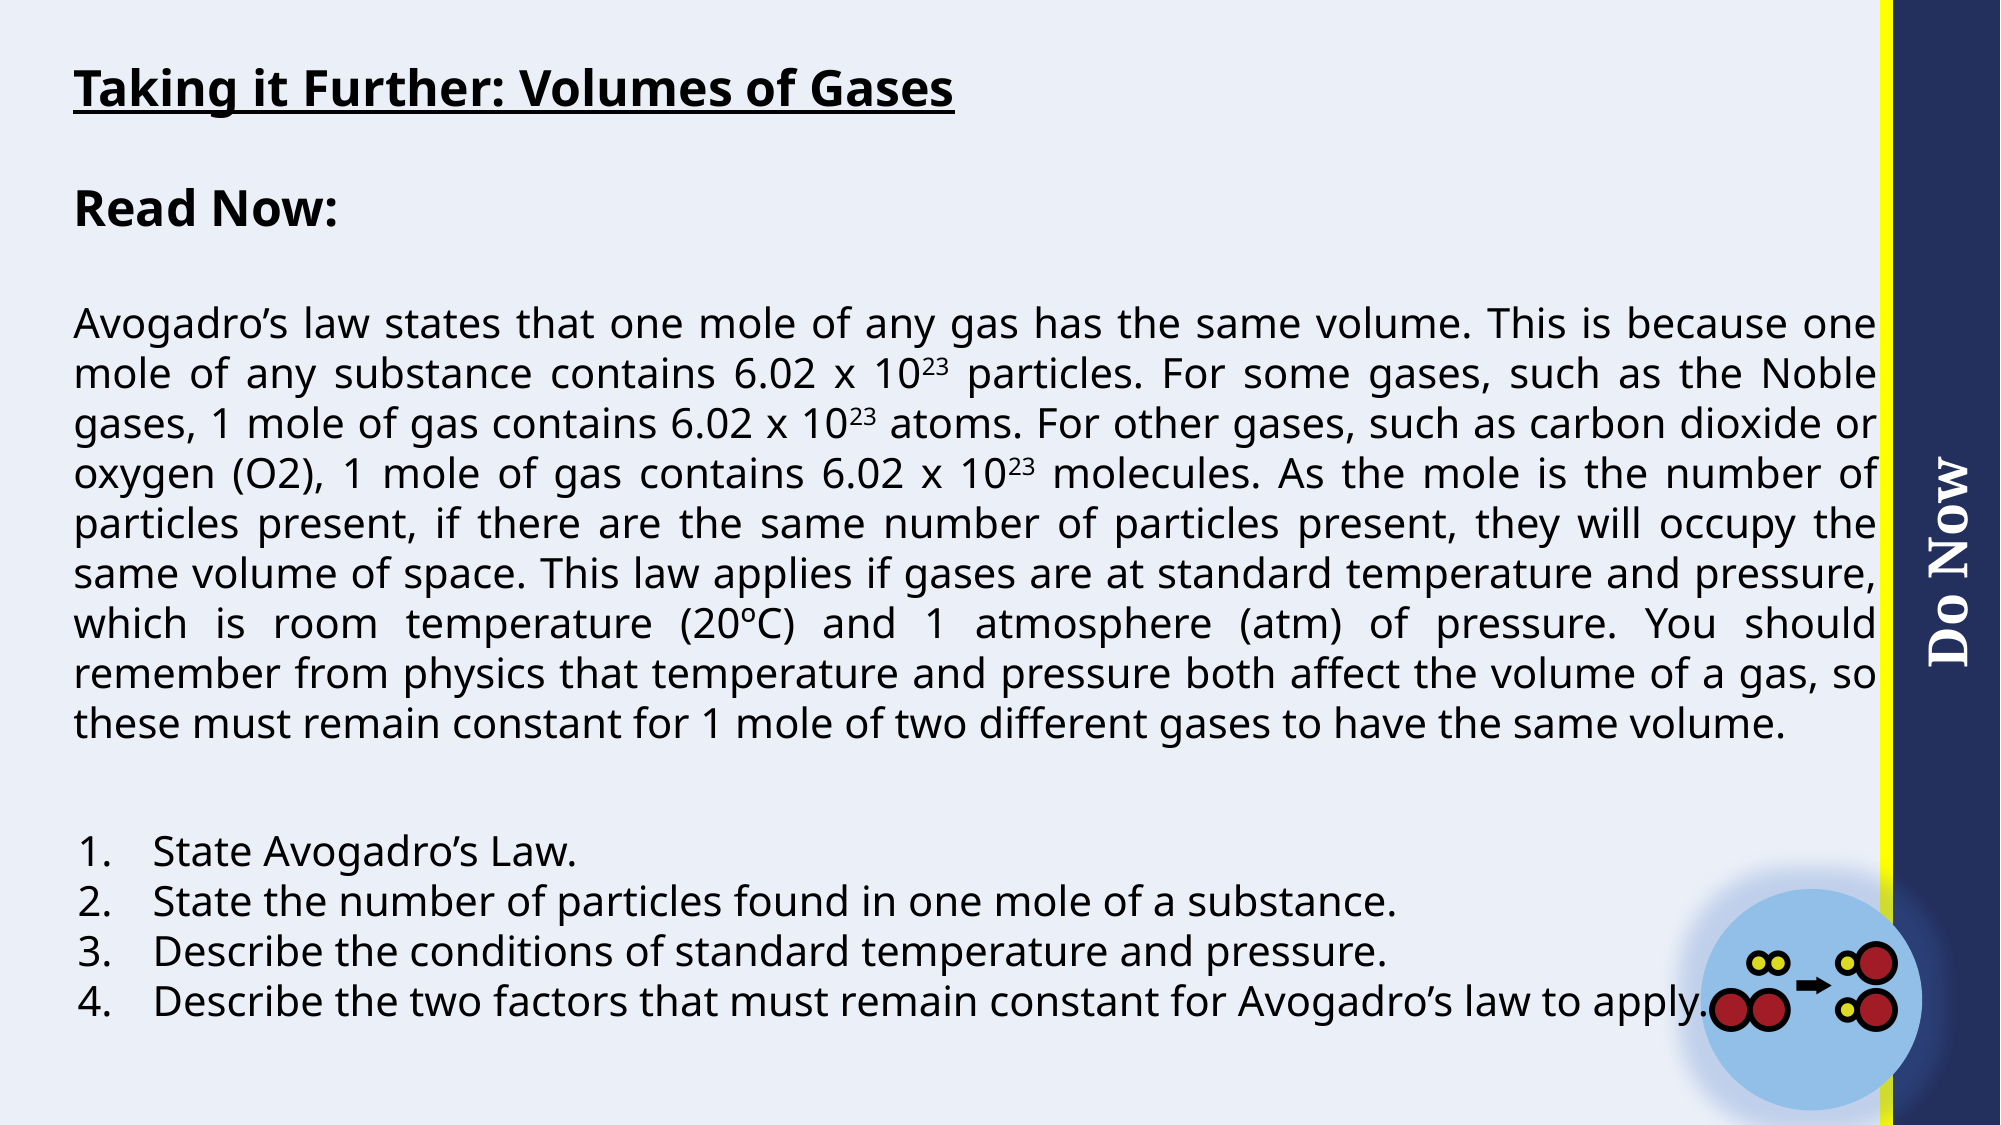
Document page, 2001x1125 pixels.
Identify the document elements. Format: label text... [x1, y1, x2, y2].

text_box Taking it Further: Volumes of Gases Read Now: Avogadro’s law states that one mole of any gas has the same volume. This is because one mole of any substance contains 6.02 x 1023 particles. For some gases, such as the Noble gases, 1 mole of gas contains 6.02 x 1023 atoms. For other gases, such as carbon dioxide or oxygen (O2), 1 mole of gas contains 6.02 x 1023 molecules. As the mole is the number of particles present, if there are the same number of particles present, they will occupy the same volume of space. This law applies if gases are at standard temperature and pressure, which is room temperature (20ºC) and 1 atmosphere (atm) of pressure. You should remember from physics that temperature and pressure both affect the volume of a gas, so these must remain constant for 1 mole of two different gases to have the same volume. [58, 48, 1894, 849]
text_box State Avogadro’s Law. State the number of particles found in one mole of a substance. Describe the conditions of standard temperature and pressure. Describe the two factors that must remain constant for Avogadro’s law to apply. [62, 817, 1773, 1033]
picture [1709, 941, 1898, 1032]
